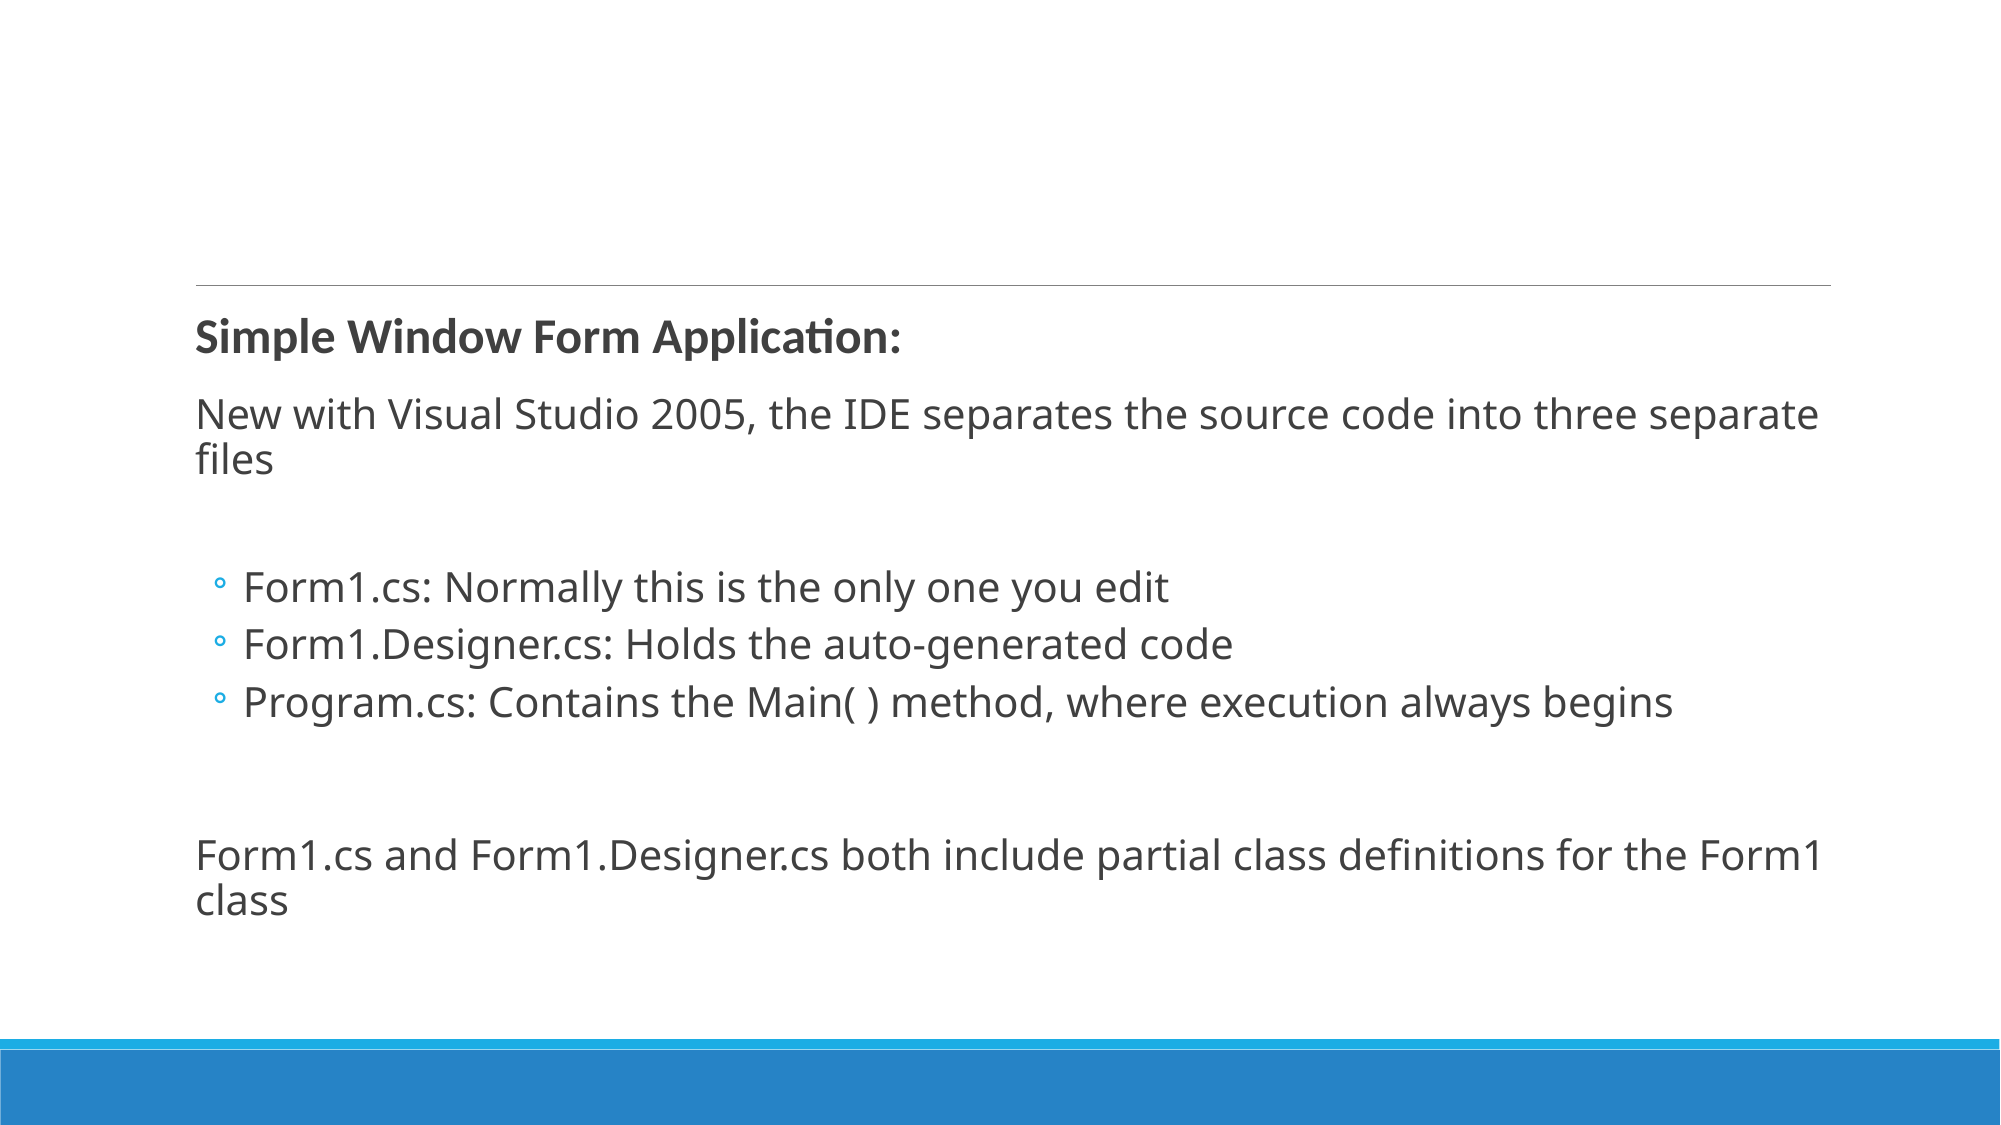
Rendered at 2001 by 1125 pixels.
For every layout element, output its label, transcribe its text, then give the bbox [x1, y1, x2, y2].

list Simple Window Form Application: New with Visual Studio 2005, the IDE separates the source code into three separate files Form1.cs: Normally this is the only one you edit Form1.Designer.cs: Holds the auto-generated code Program.cs: Contains the Main( ) method, where execution always begins Form1.cs and Form1.Designer.cs both include partial class definitions for the Form1 class [180, 302, 1830, 963]
